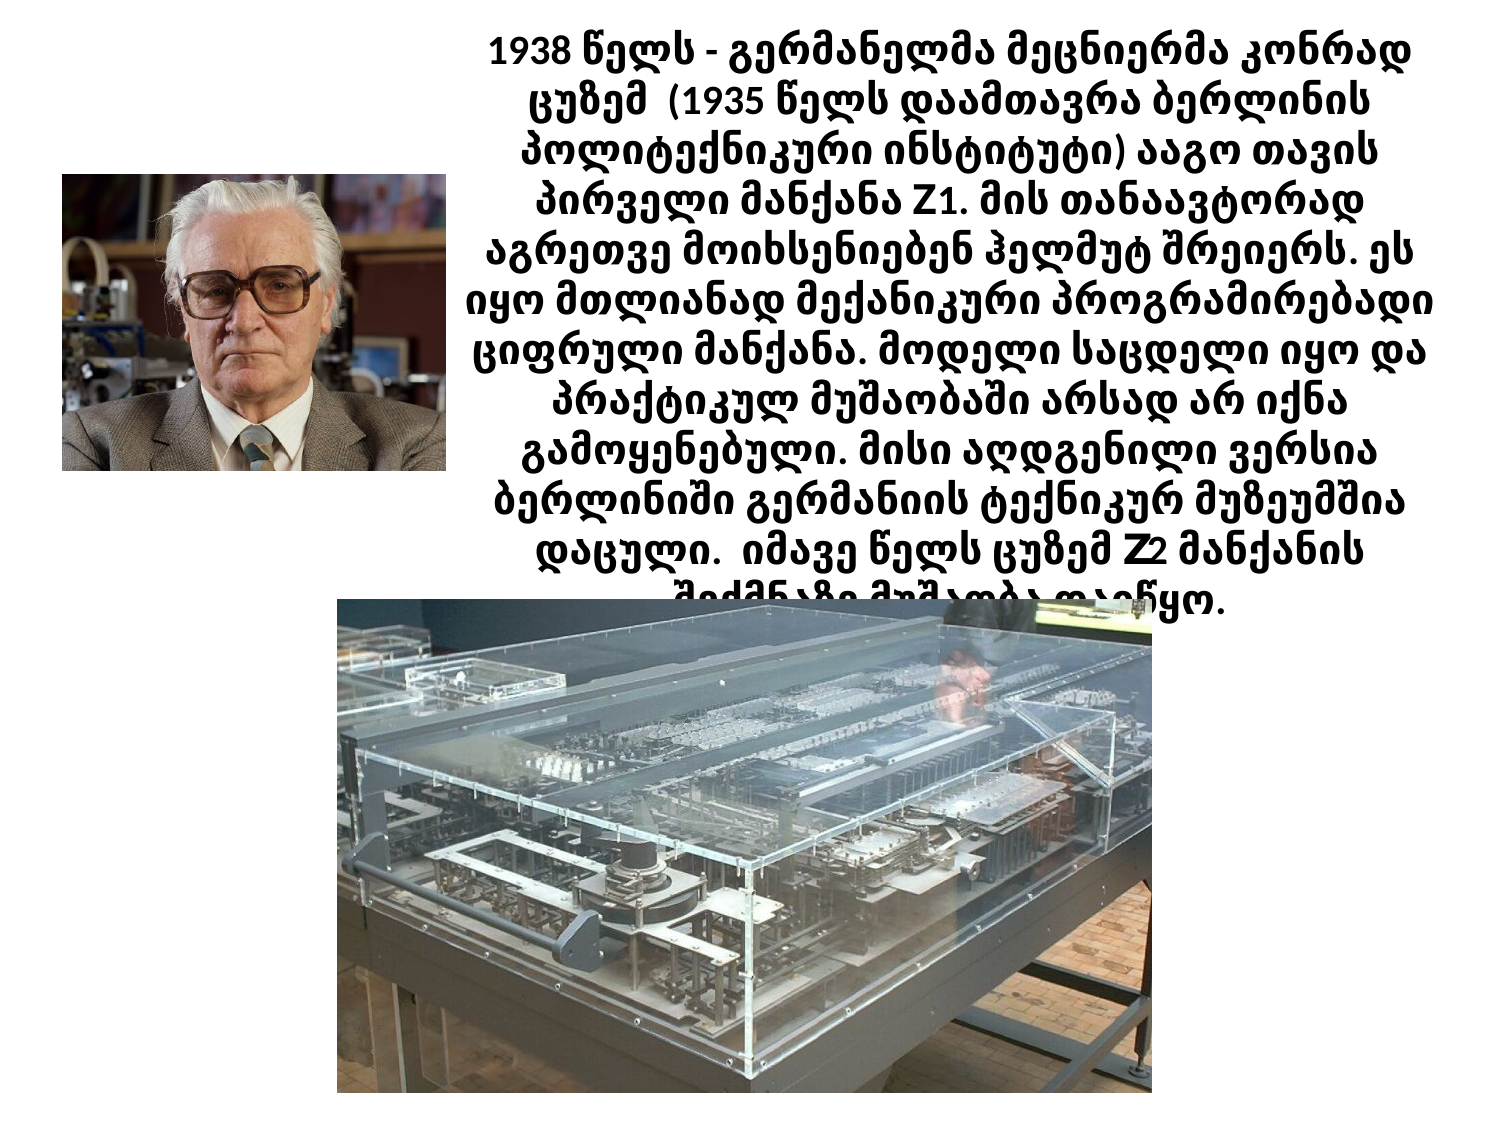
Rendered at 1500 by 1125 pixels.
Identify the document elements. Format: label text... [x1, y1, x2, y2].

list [337, 599, 1152, 1093]
picture [62, 174, 447, 471]
title 1938 წელს - გერმანელმა მეცნიერმა კონრად ცუზემ (1935 წელს დაამთავრა ბერლინის პოლიტექნიკური ინსტიტუტი) ააგო თავის პირველი მანქანა Z1. მის თანაავტორად აგრეთვე მოიხსენიებენ ჰელმუტ შრეიერს. ეს იყო მთლიანად მექანიკური პროგრამირებადი ციფრული მანქანა. მოდელი საცდელი იყო და პრაქტიკულ მუშაობაში არსად არ იქნა გამოყენებული. მისი აღდგენილი ვერსია ბერლინიში გერმანიის ტექნიკურ მუზეუმშია დაცული. იმავე წელს ცუზემ Z2 მანქანის შექმნაზე მუშაობა დაიწყო. [425, 45, 1475, 600]
